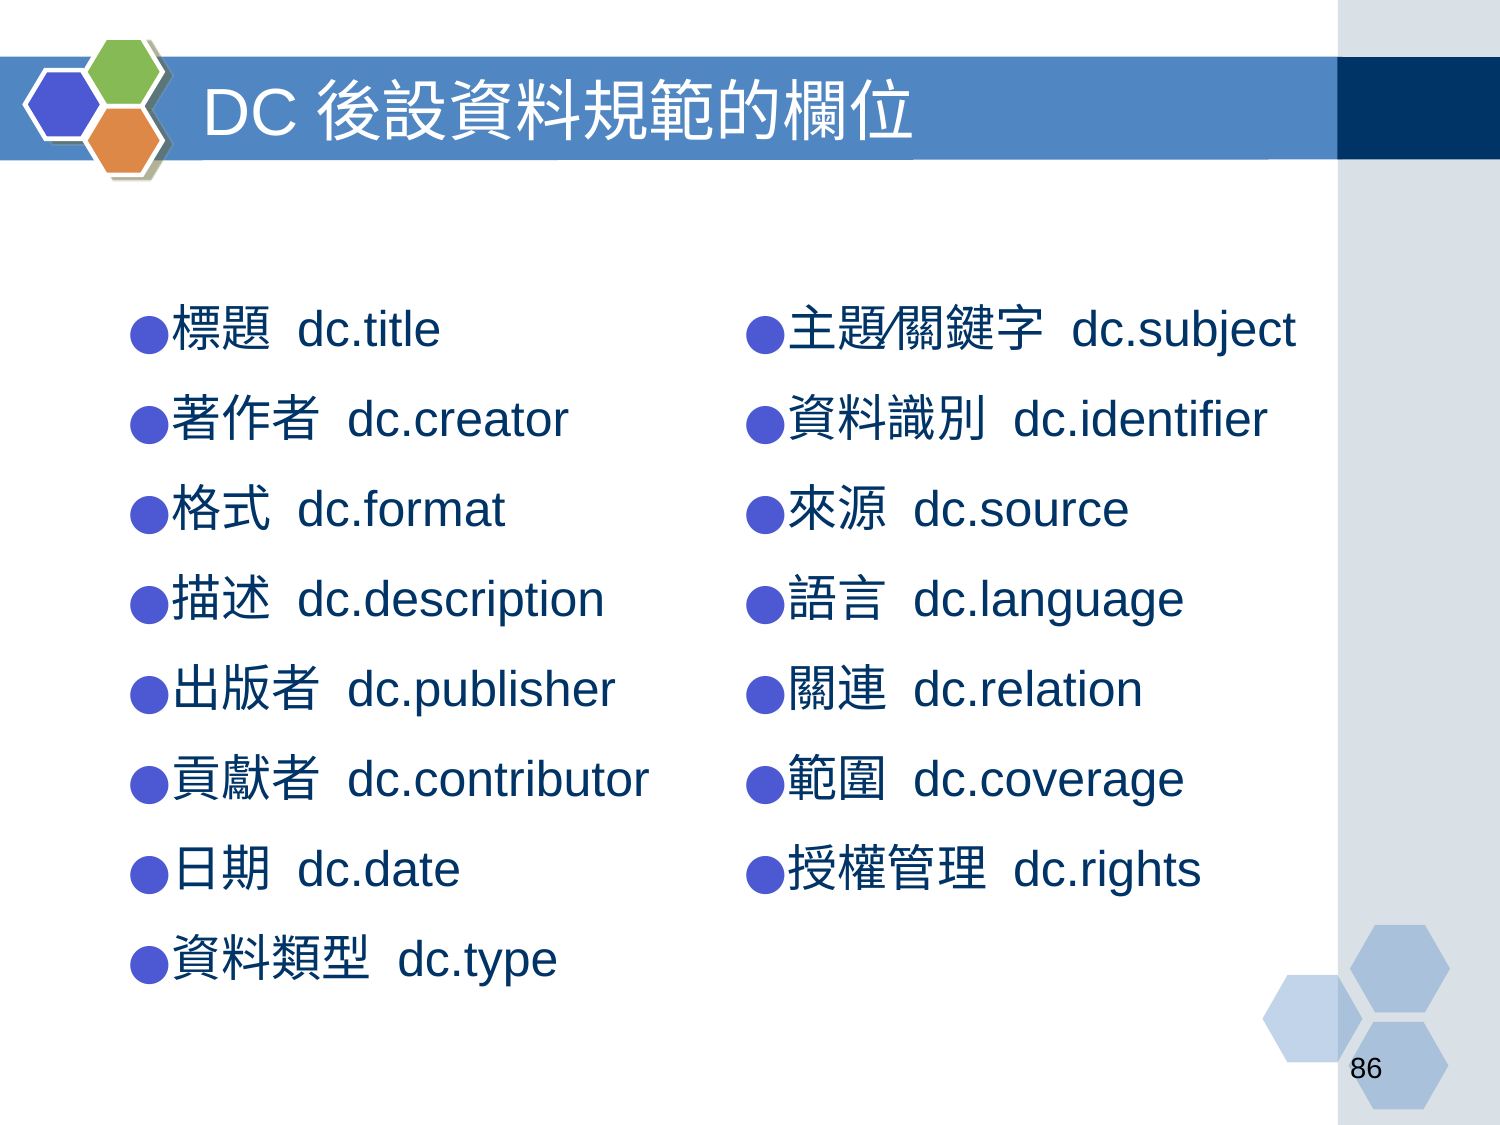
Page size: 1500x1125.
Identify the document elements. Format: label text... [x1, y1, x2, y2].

list 標題 dc.title 著作者 dc.creator 格式 dc.format 描述 dc.description 出版者 dc.publisher 貢獻者 dc.contributor 日期 dc.date 資料類型 dc.type [75, 251, 668, 1038]
title DC後設資料規範的欄位 [187, 62, 1288, 155]
slide_number ‹#› [1335, 1047, 1459, 1086]
list 主題∕關鍵字 dc.subject 資料識別 dc.identifier 來源 dc.source 語言 dc.language 關連 dc.relation 範圍 dc.coverage 授權管理 dc.rights [690, 251, 1329, 1038]
